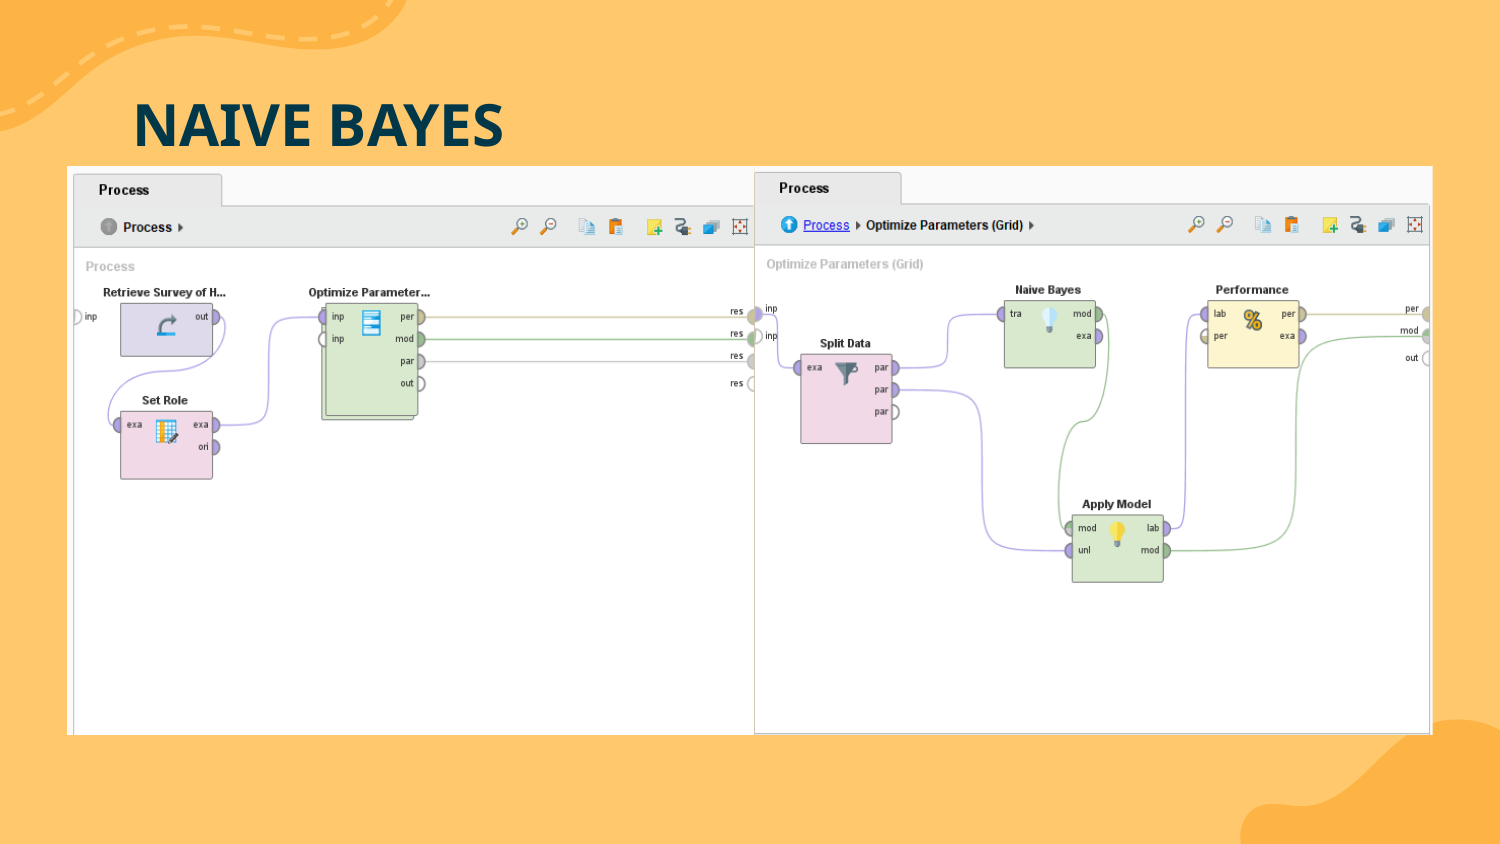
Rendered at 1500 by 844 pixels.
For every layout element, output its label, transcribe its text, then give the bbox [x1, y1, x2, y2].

picture [66, 166, 1433, 735]
title NAIVE BAYES [116, 72, 1383, 165]
